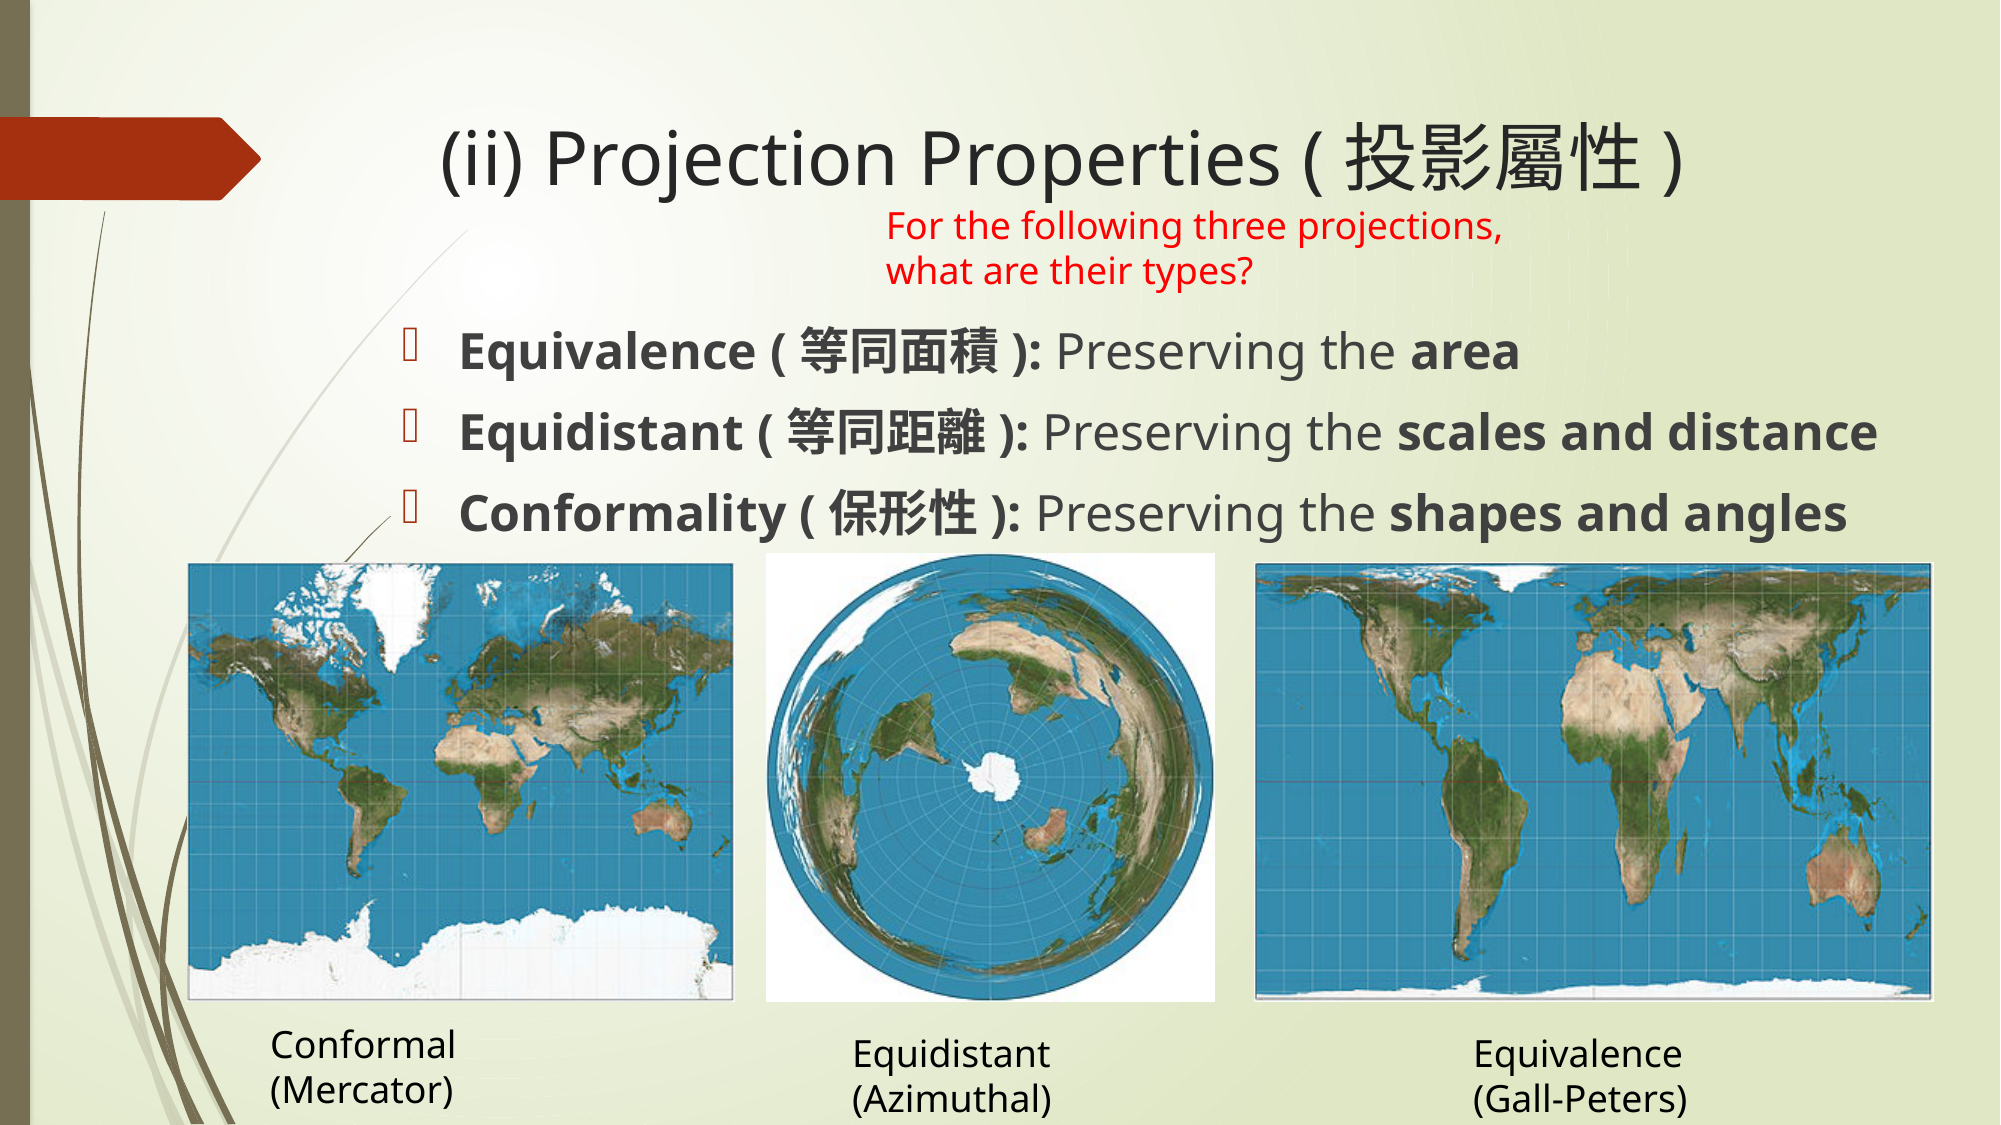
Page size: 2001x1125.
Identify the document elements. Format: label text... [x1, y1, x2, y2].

list Equivalence (等同面積): Preserving the area Equidistant (等同距離): Preserving the scales and distance Conformality (保形性): Preserving the shapes and angles [386, 312, 1953, 933]
picture [766, 553, 1215, 1002]
text_box Equivalence (Gall-Peters) [1458, 1022, 1953, 1125]
text_box Equidistant (Azimuthal) [837, 1022, 1163, 1125]
text_box Conformal (Mercator) [255, 1014, 750, 1119]
text_box For the following three projections, what are their types? [871, 195, 1575, 300]
title (ii) Projection Properties (投影屬性) [425, 102, 1888, 312]
picture [1254, 562, 1934, 1002]
picture [187, 562, 736, 1002]
